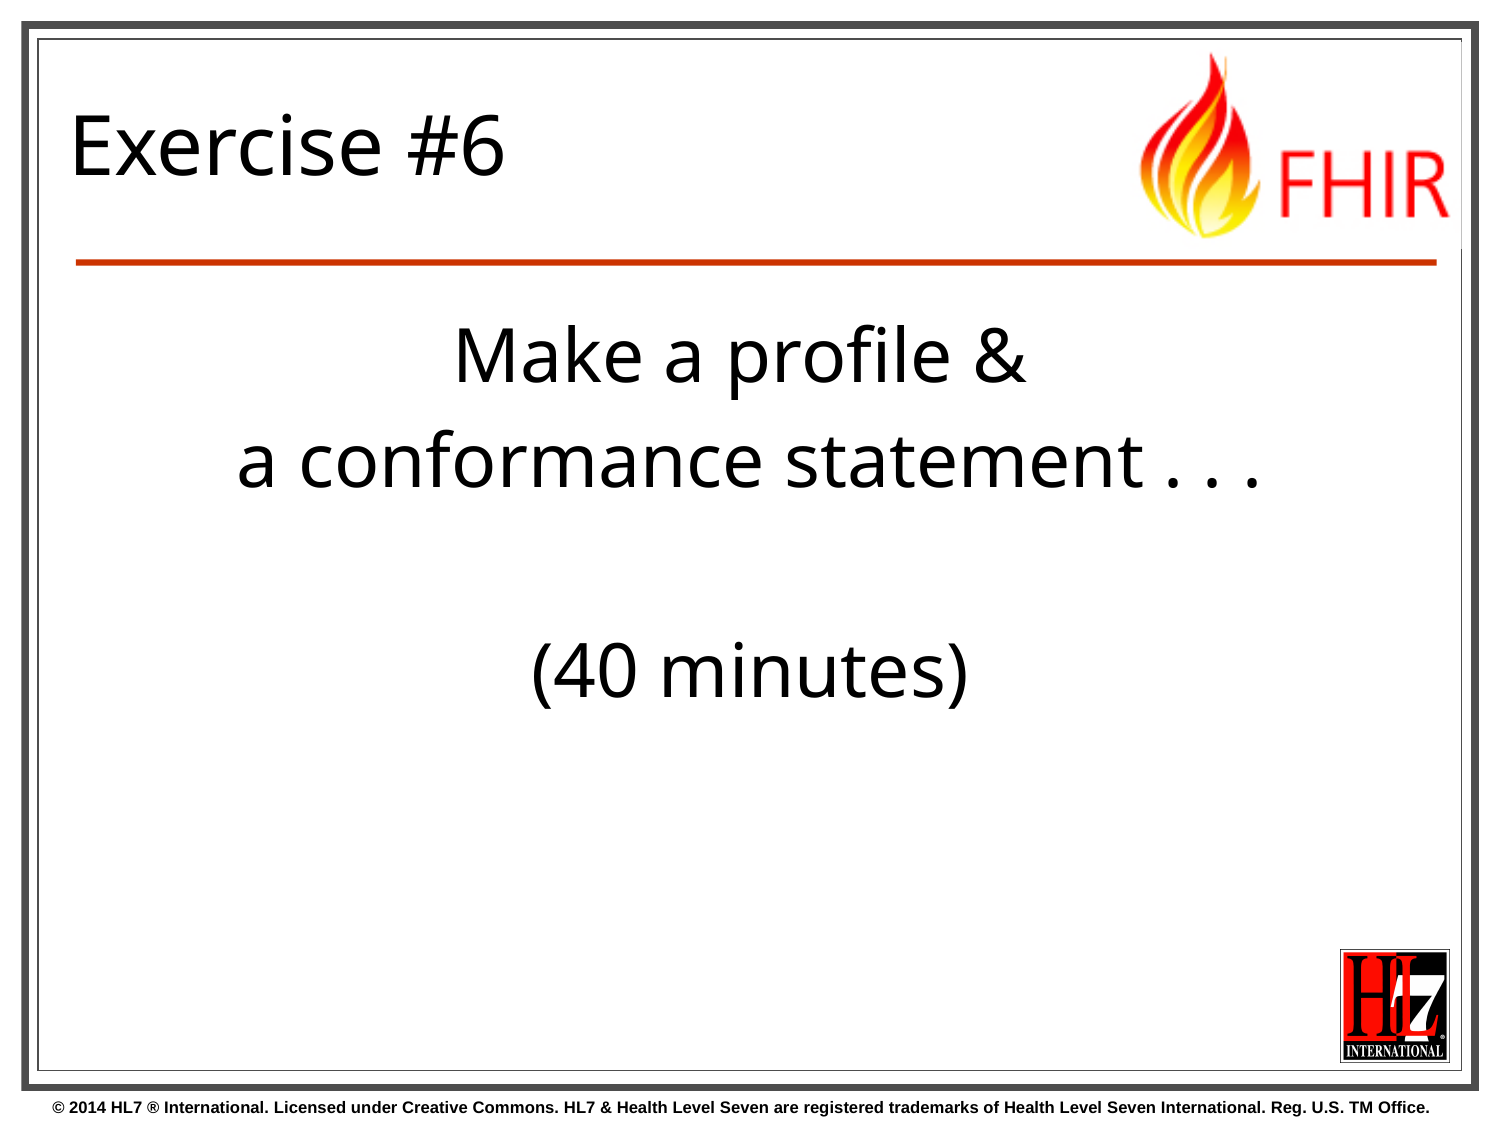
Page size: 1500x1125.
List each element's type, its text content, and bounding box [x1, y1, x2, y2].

picture [1340, 949, 1450, 1063]
list Make a profile & a conformance statement . . . (40 minutes) [62, 299, 1438, 1035]
picture [1128, 42, 1462, 249]
title Exercise #6 [53, 54, 1128, 249]
